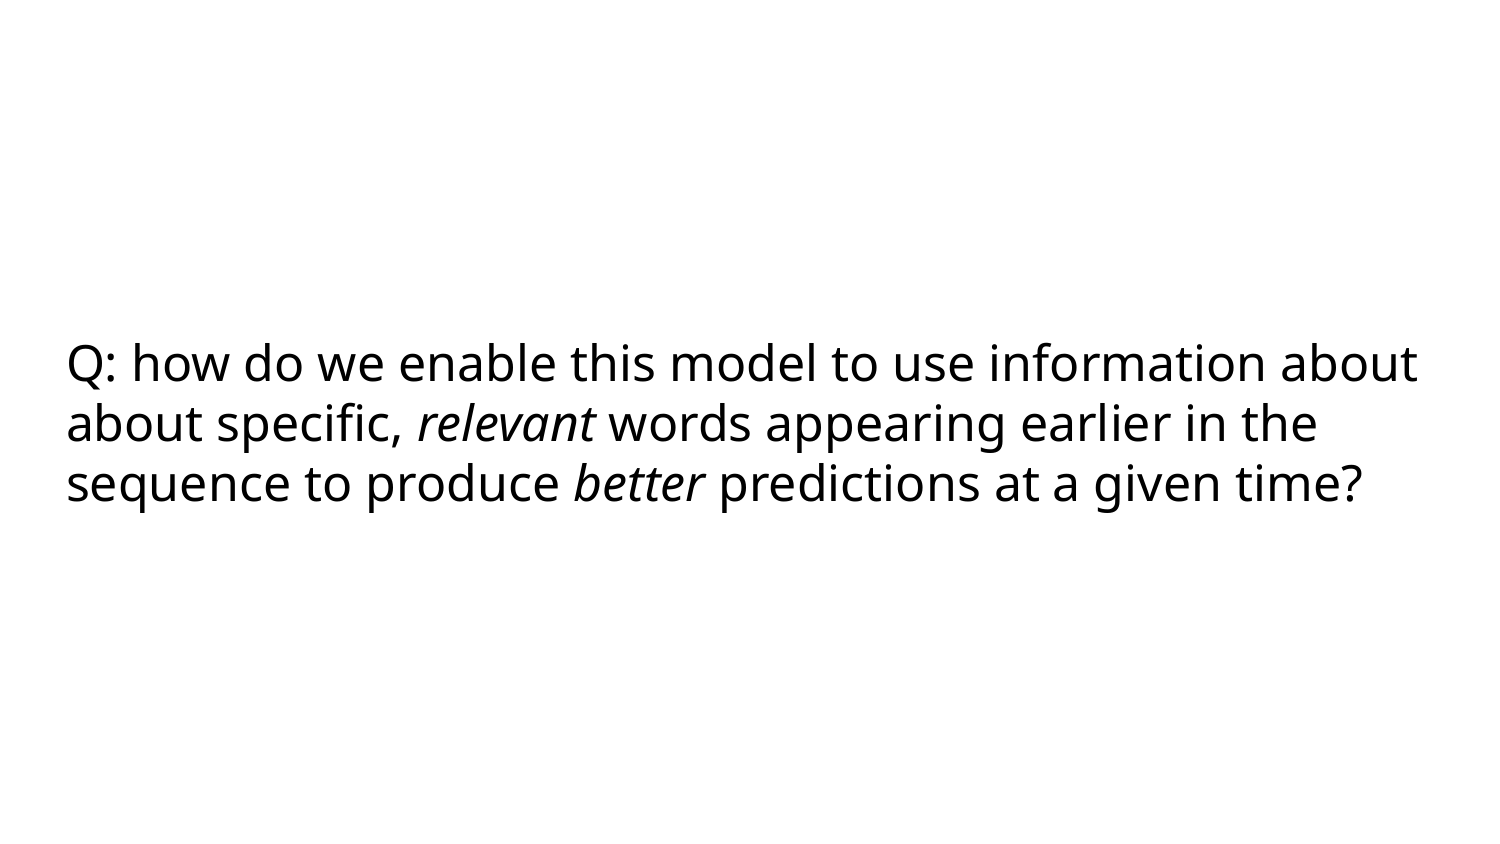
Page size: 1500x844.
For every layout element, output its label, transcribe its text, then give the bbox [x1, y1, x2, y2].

title Q: how do we enable this model to use information about about specific, relevant words appearing earlier in the sequence to produce better predictions at a given time? [51, 316, 1449, 579]
